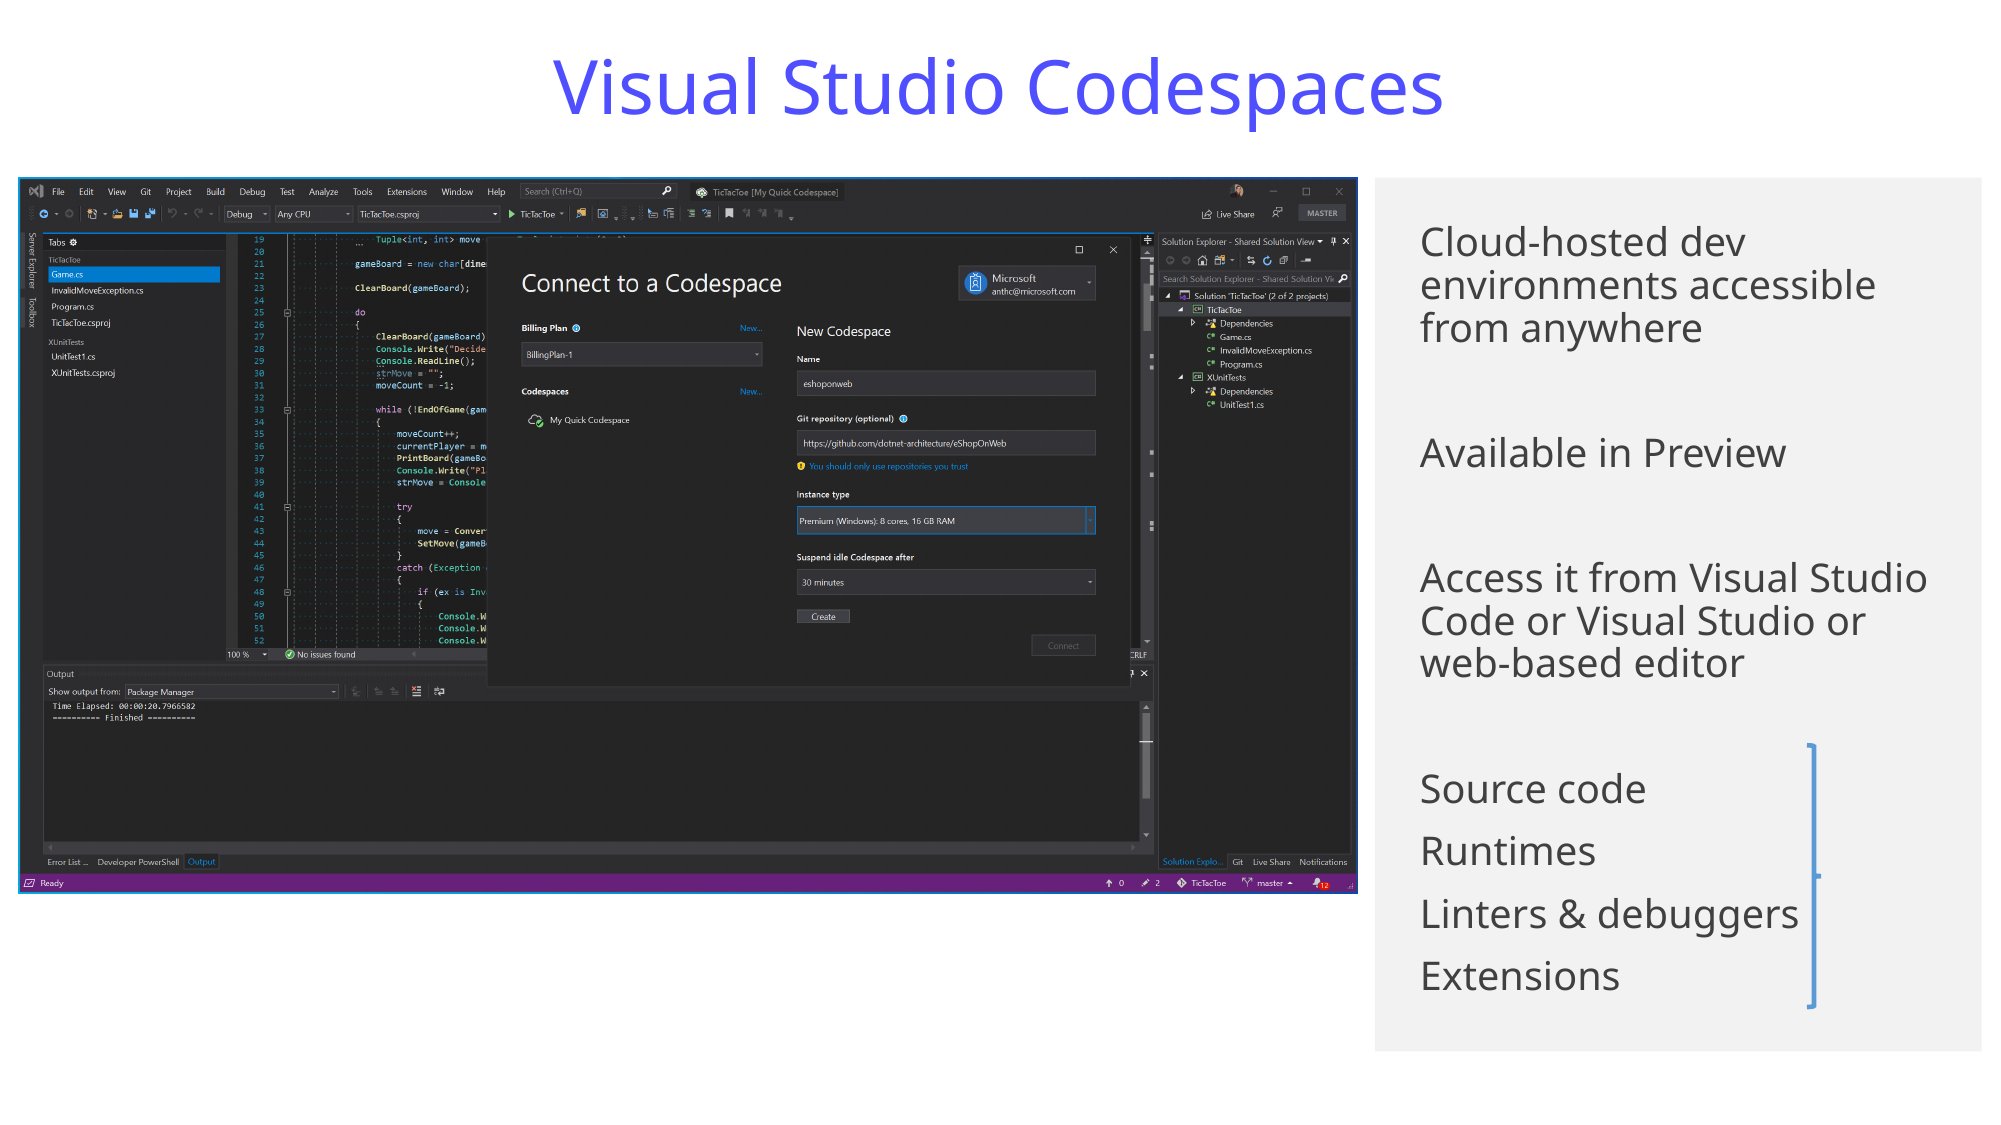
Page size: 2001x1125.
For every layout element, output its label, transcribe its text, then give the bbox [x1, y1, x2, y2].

picture [21, 177, 1358, 894]
title Visual Studio Codespaces [0, 26, 2000, 155]
text_box [1806, 744, 1822, 1008]
list Cloud-hosted dev environments accessible from anywhere Available in Preview Access it from Visual Studio Code or Visual Studio or web-based editor Source code Runtimes Linters & debuggers Extensions [1374, 177, 1982, 1052]
